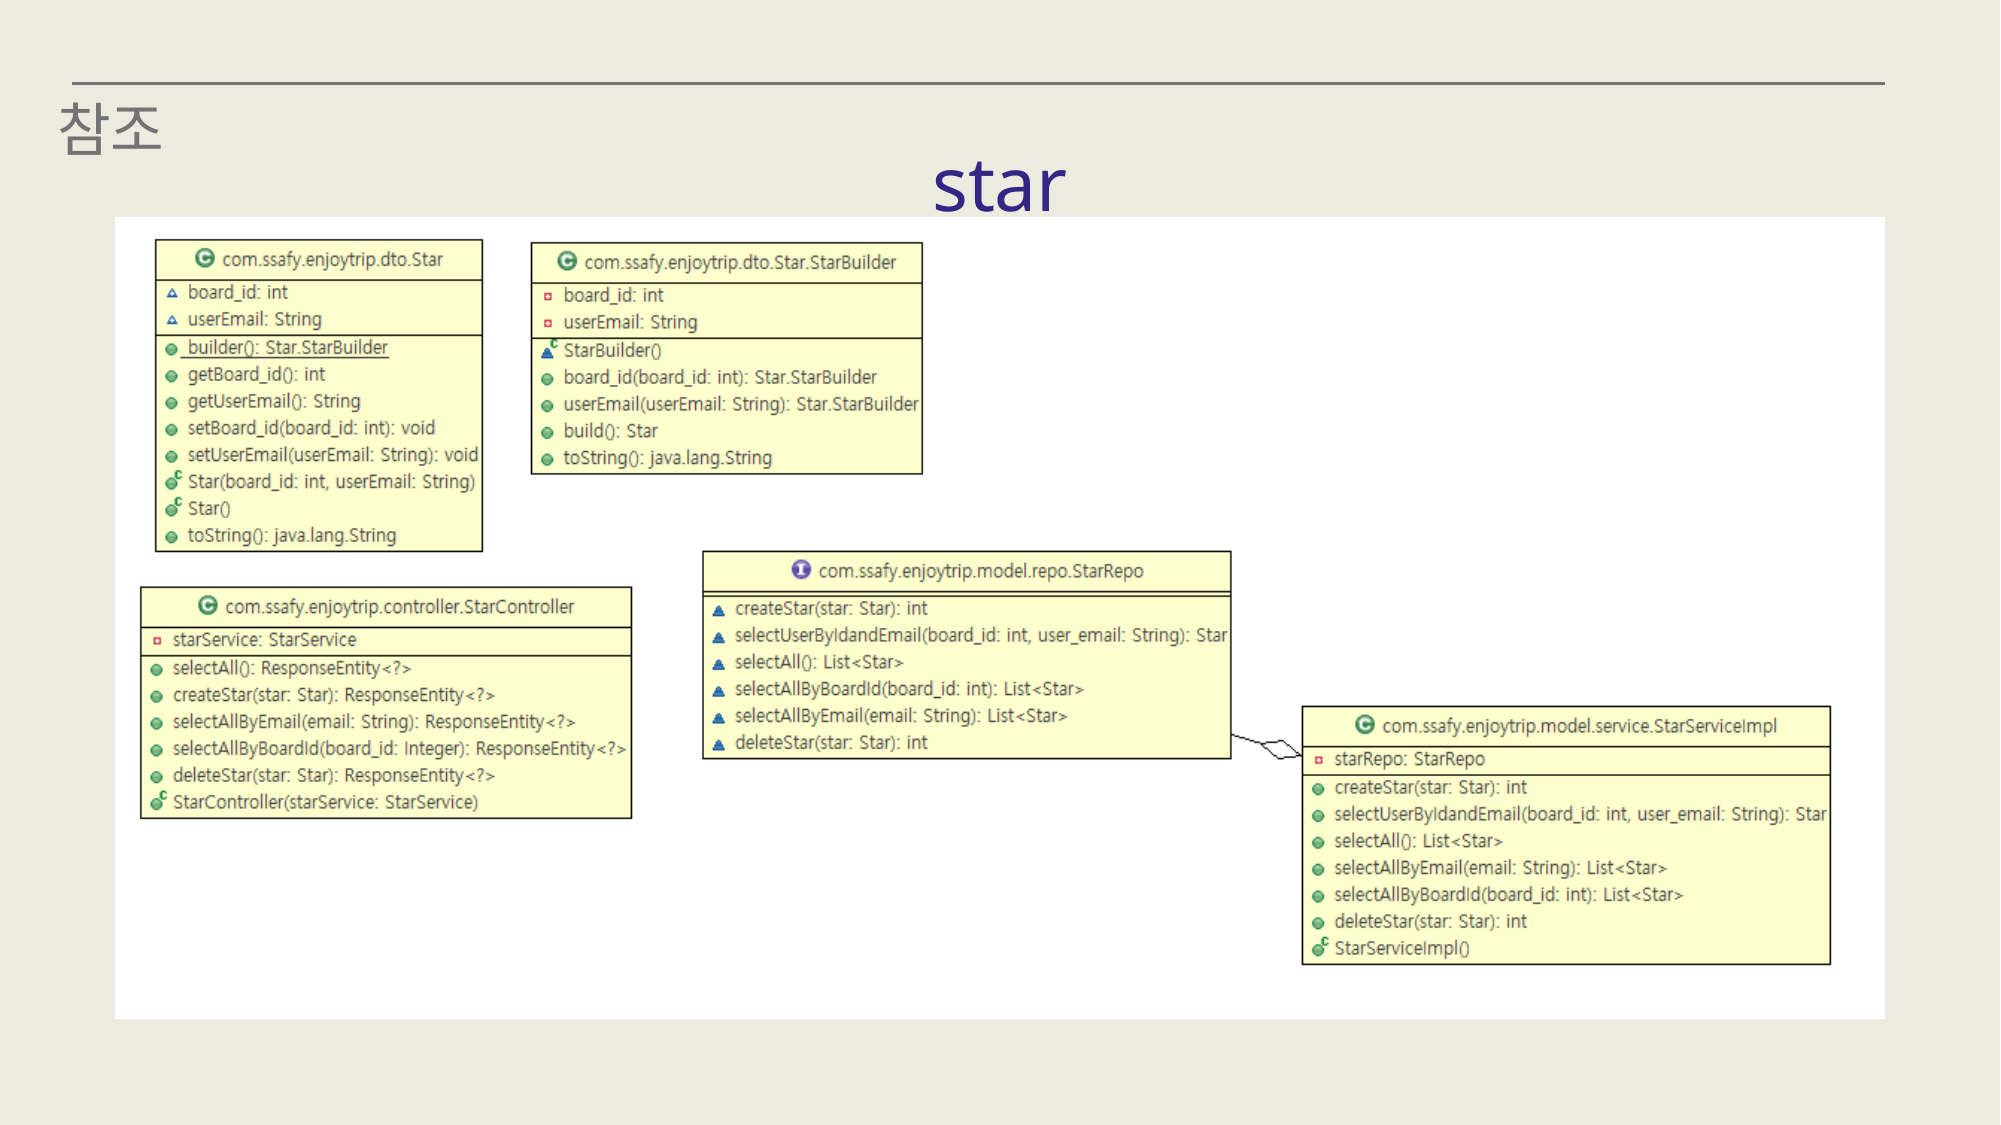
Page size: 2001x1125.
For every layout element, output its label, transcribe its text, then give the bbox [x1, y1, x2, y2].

text_box star [917, 128, 1083, 216]
picture [115, 216, 1885, 1019]
text_box 참조 [42, 85, 179, 171]
